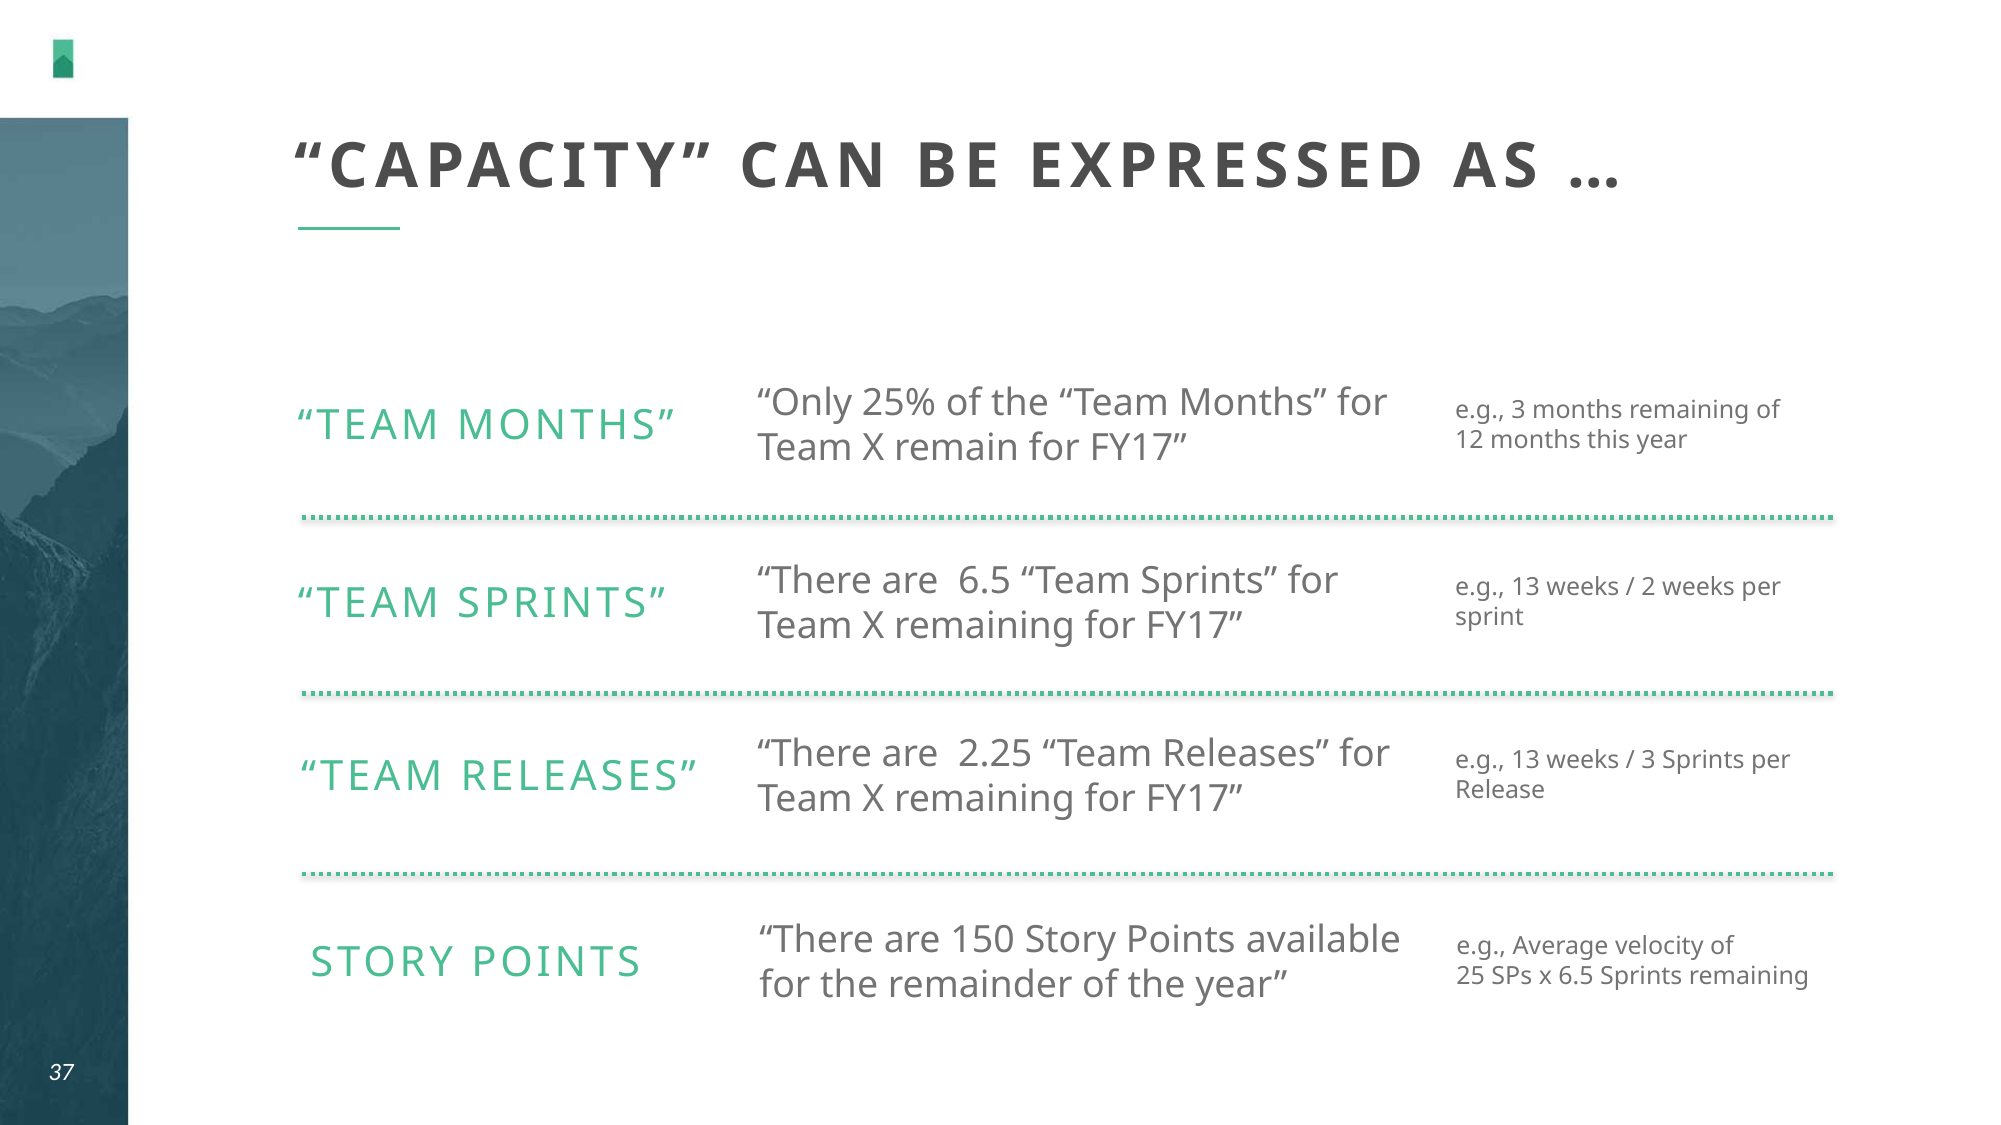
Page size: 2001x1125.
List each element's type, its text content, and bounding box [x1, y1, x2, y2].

picture [0, 0, 2001, 1125]
text_box STORY POINTS [281, 927, 656, 992]
title “Capacity” can be expressed as … [279, 58, 1833, 202]
text_box “There are 2.25 “Team Releases” for Team X remaining for FY17” [742, 721, 1433, 827]
text_box “Only 25% of the “Team Months” for Team X remain for FY17” [742, 370, 1433, 476]
text_box “There are 150 Story Points available for the remainder of the year” [744, 907, 1421, 1012]
text_box e.g., Average velocity of 25 SPs x 6.5 Sprints remaining [1441, 922, 1859, 997]
text_box “There are 6.5 “Team Sprints” for Team X remaining for FY17” [742, 548, 1433, 654]
text_box “TEAM RELEASES” [286, 741, 712, 807]
text_box “TEAM SPRINTS” [283, 568, 681, 633]
text_box e.g., 13 weeks / 3 Sprints per Release [1440, 736, 1858, 812]
text_box “TEAM MONTHS” [282, 390, 690, 456]
slide_number 37 [15, 1040, 107, 1101]
text_box e.g., 13 weeks / 2 weeks per sprint [1440, 563, 1858, 638]
text_box e.g., 3 months remaining of 12 months this year [1440, 385, 1858, 461]
